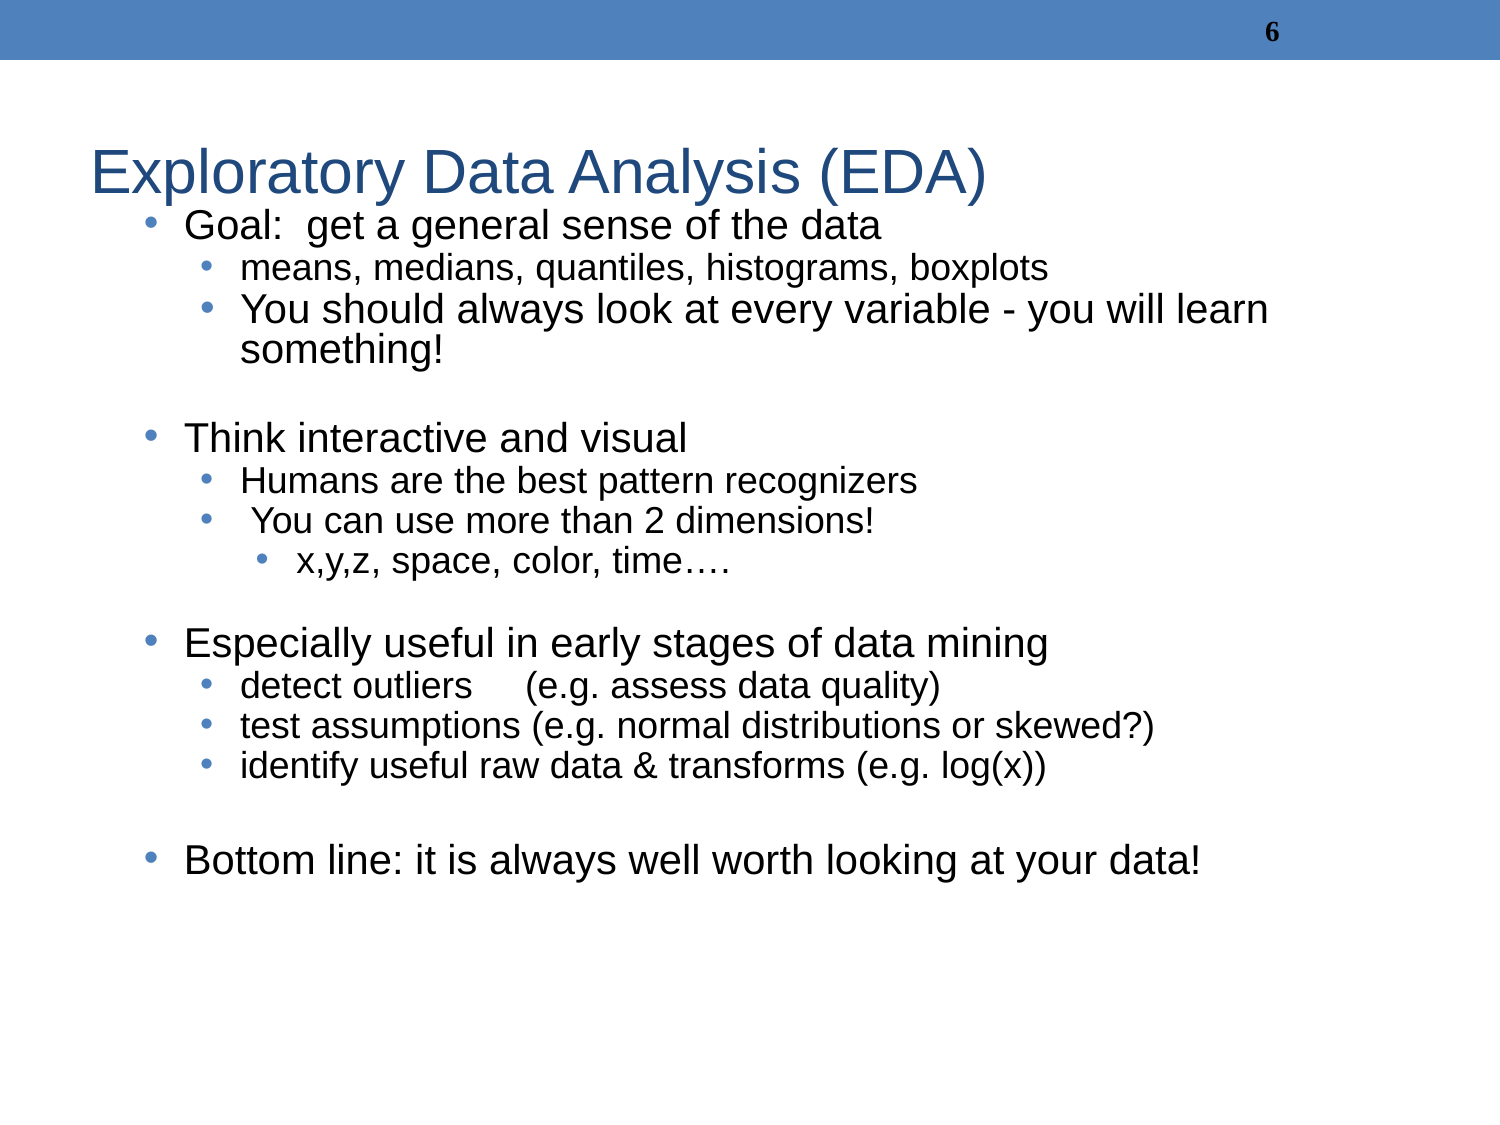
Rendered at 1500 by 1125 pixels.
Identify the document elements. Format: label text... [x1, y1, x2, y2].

text_box ‹#› [1250, 3, 1425, 57]
list Goal: get a general sense of the data means, medians, quantiles, histograms, boxplots You should always look at every variable - you will learn something! Think interactive and visual Humans are the best pattern recognizers You can use more than 2 dimensions! x,y,z, space, color, time…. Especially useful in early stages of data mining detect outliers (e.g. assess data quality) test assumptions (e.g. normal distributions or skewed?) identify useful raw data & transforms (e.g. log(x)) Bottom line: it is always well worth looking at your data! [112, 200, 1388, 1000]
title Exploratory Data Analysis (EDA) [75, 87, 1425, 250]
